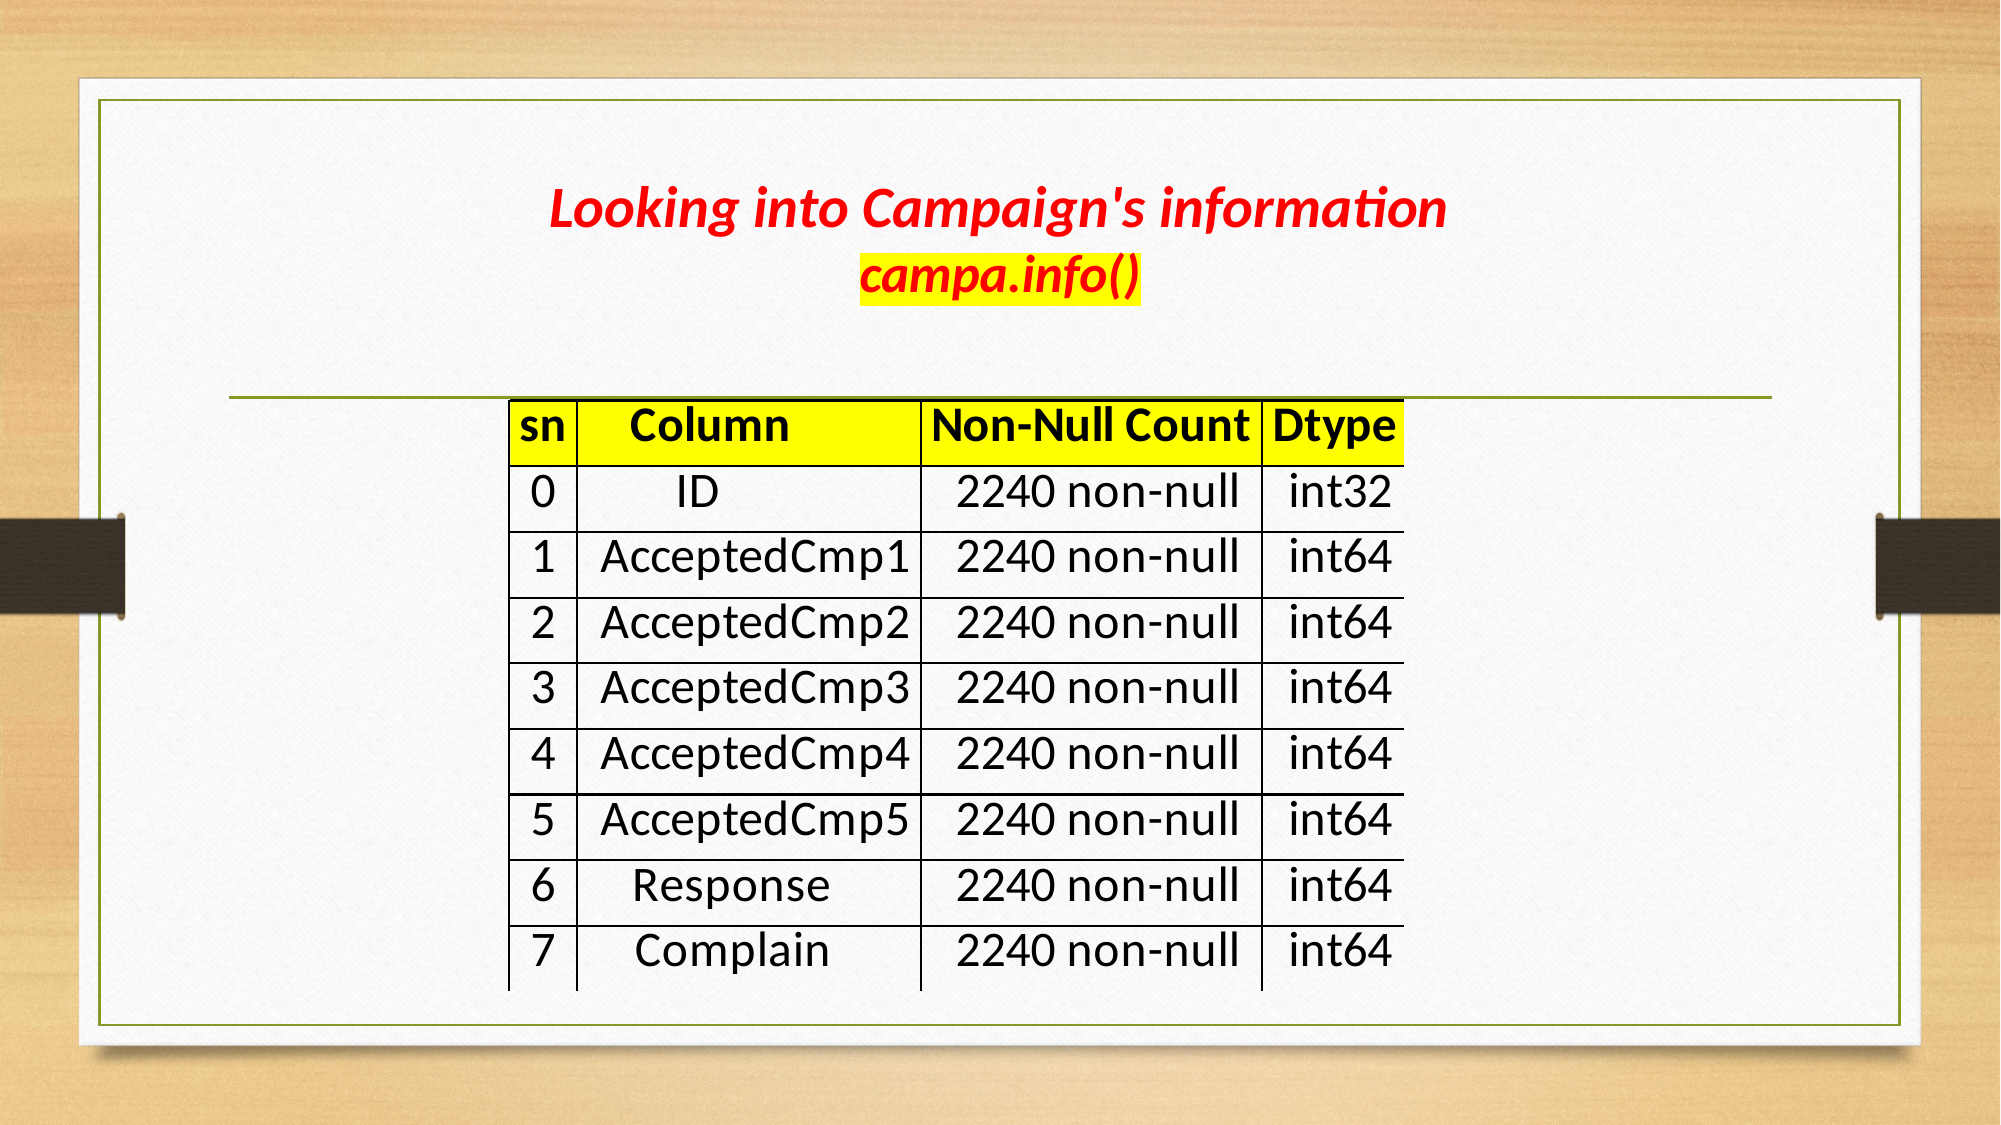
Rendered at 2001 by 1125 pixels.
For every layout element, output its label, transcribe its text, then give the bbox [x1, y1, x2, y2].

picture [0, 0, 2001, 1125]
title Looking into Campaign's information campa.info() [212, 161, 1788, 375]
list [507, 399, 1407, 994]
